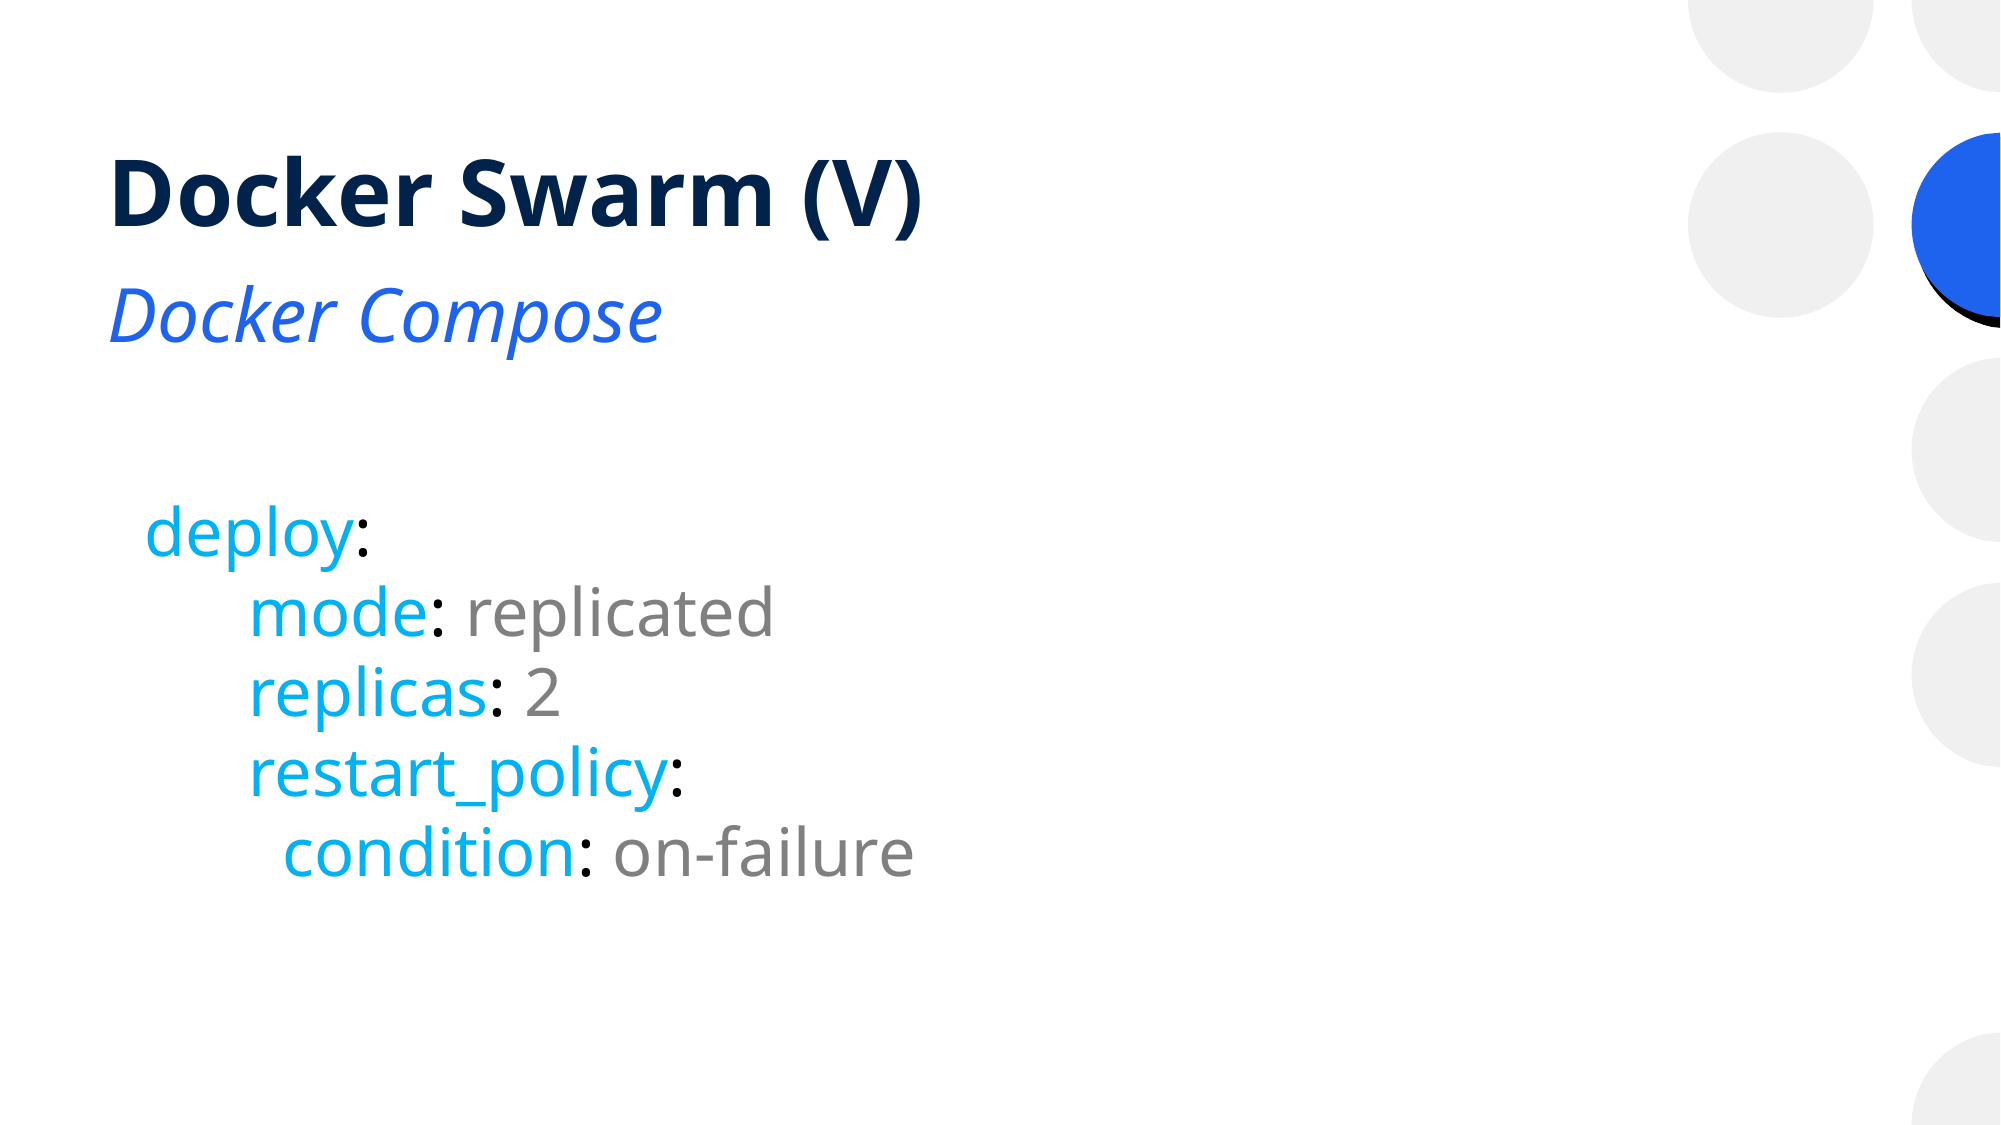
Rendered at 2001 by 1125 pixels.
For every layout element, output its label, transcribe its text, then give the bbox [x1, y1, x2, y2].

subtitle Docker Compose [92, 260, 1297, 358]
text_box deploy: mode: replicated replicas: 2 restart_policy: condition: on-failure [129, 482, 1452, 897]
title Docker Swarm (V) [92, 126, 1514, 254]
